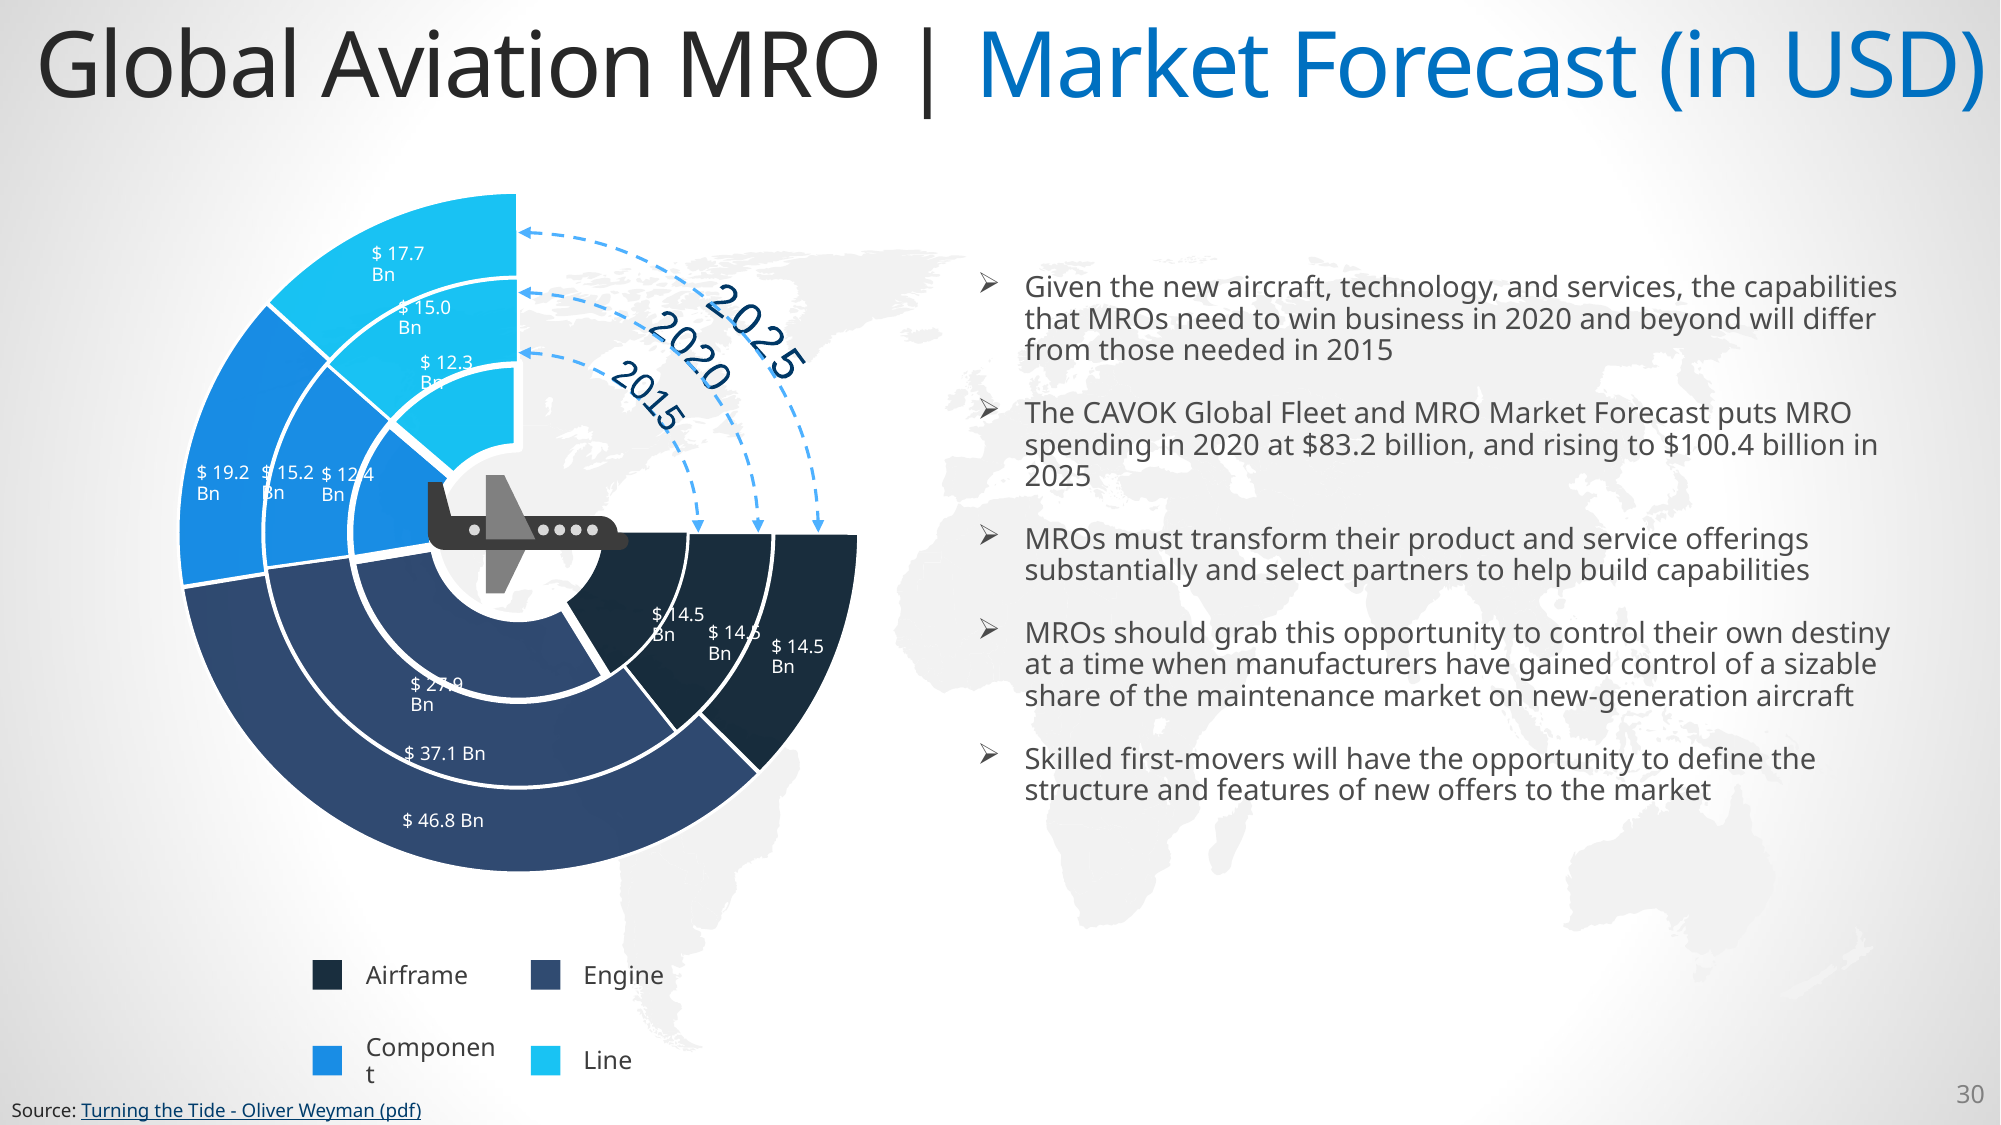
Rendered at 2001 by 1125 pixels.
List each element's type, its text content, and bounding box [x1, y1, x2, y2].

text_box Given the new aircraft, technology, and services, the capabilities that MROs need to win business in 2020 and beyond will differ from those needed in 2015 The CAVOK Global Fleet and MRO Market Forecast puts MRO spending in 2020 at $83.2 billion, and rising to $100.4 billion in 2025 MROs must transform their product and service offerings substantially and select partners to help build capabilities MROs should grab this opportunity to control their own destiny at a time when manufacturers have gained control of a sizable share of the maintenance market on new-generation aircraft Skilled first-movers will have the opportunity to define the structure and features of new offers to the market [947, 232, 1932, 847]
picture [0, 0, 2001, 1125]
text_box Source: Turning the Tide - Oliver Weyman (pdf) [0, 1091, 467, 1125]
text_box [427, 475, 629, 594]
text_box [190, 459, 381, 510]
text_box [396, 673, 498, 845]
slide_number 30 [1550, 1065, 2000, 1125]
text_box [645, 601, 831, 682]
chart [163, 178, 873, 887]
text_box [227, 248, 1875, 1053]
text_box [312, 953, 747, 1085]
text_box Global Aviation MRO | Market Forecast (in USD) [20, 11, 2000, 146]
